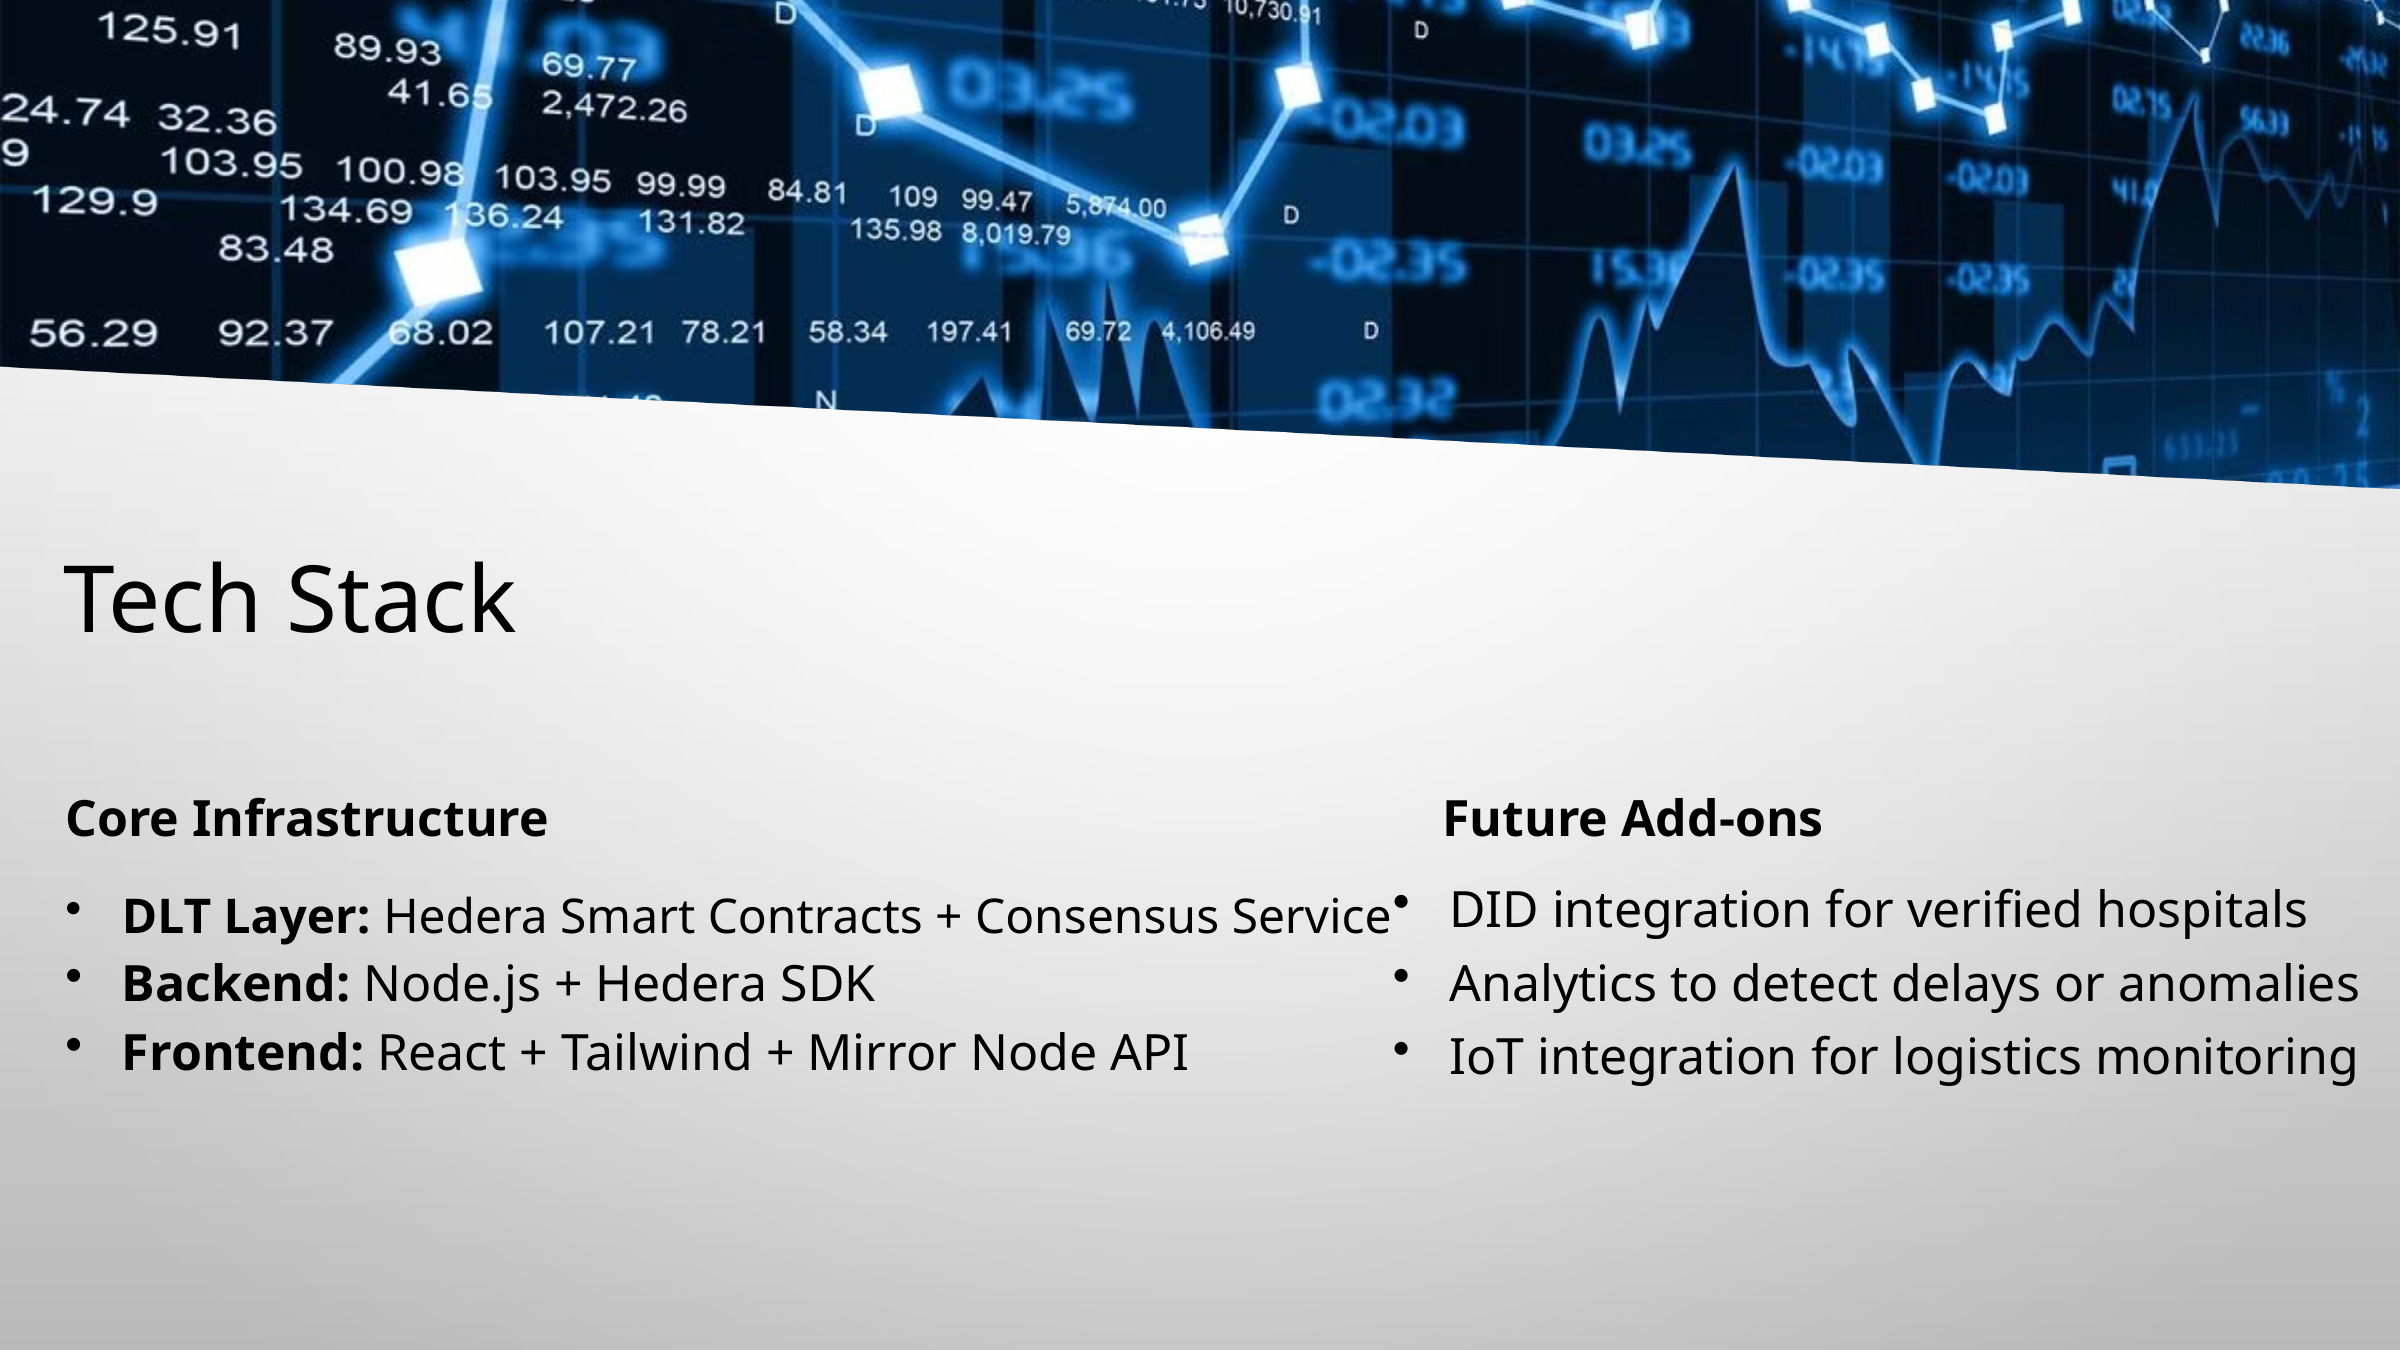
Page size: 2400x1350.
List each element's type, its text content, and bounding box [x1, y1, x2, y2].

text_box Tech Stack [63, 535, 994, 652]
text_box DID integration for verified hospitals [1392, 882, 2400, 944]
text_box Frontend: React + Tailwind + Mirror Node API [65, 1025, 1090, 1082]
text_box IoT integration for logistics monitoring [1392, 1029, 2400, 1082]
text_box DLT Layer: Hedera Smart Contracts + Consensus Service [65, 887, 1090, 944]
text_box Future Add-ons [1442, 789, 1908, 848]
picture [0, 0, 2400, 1350]
text_box Analytics to detect delays or anomalies [1392, 956, 2400, 1013]
text_box Backend: Node.js + Hedera SDK [65, 956, 1090, 1013]
text_box Core Infrastructure [65, 789, 531, 848]
